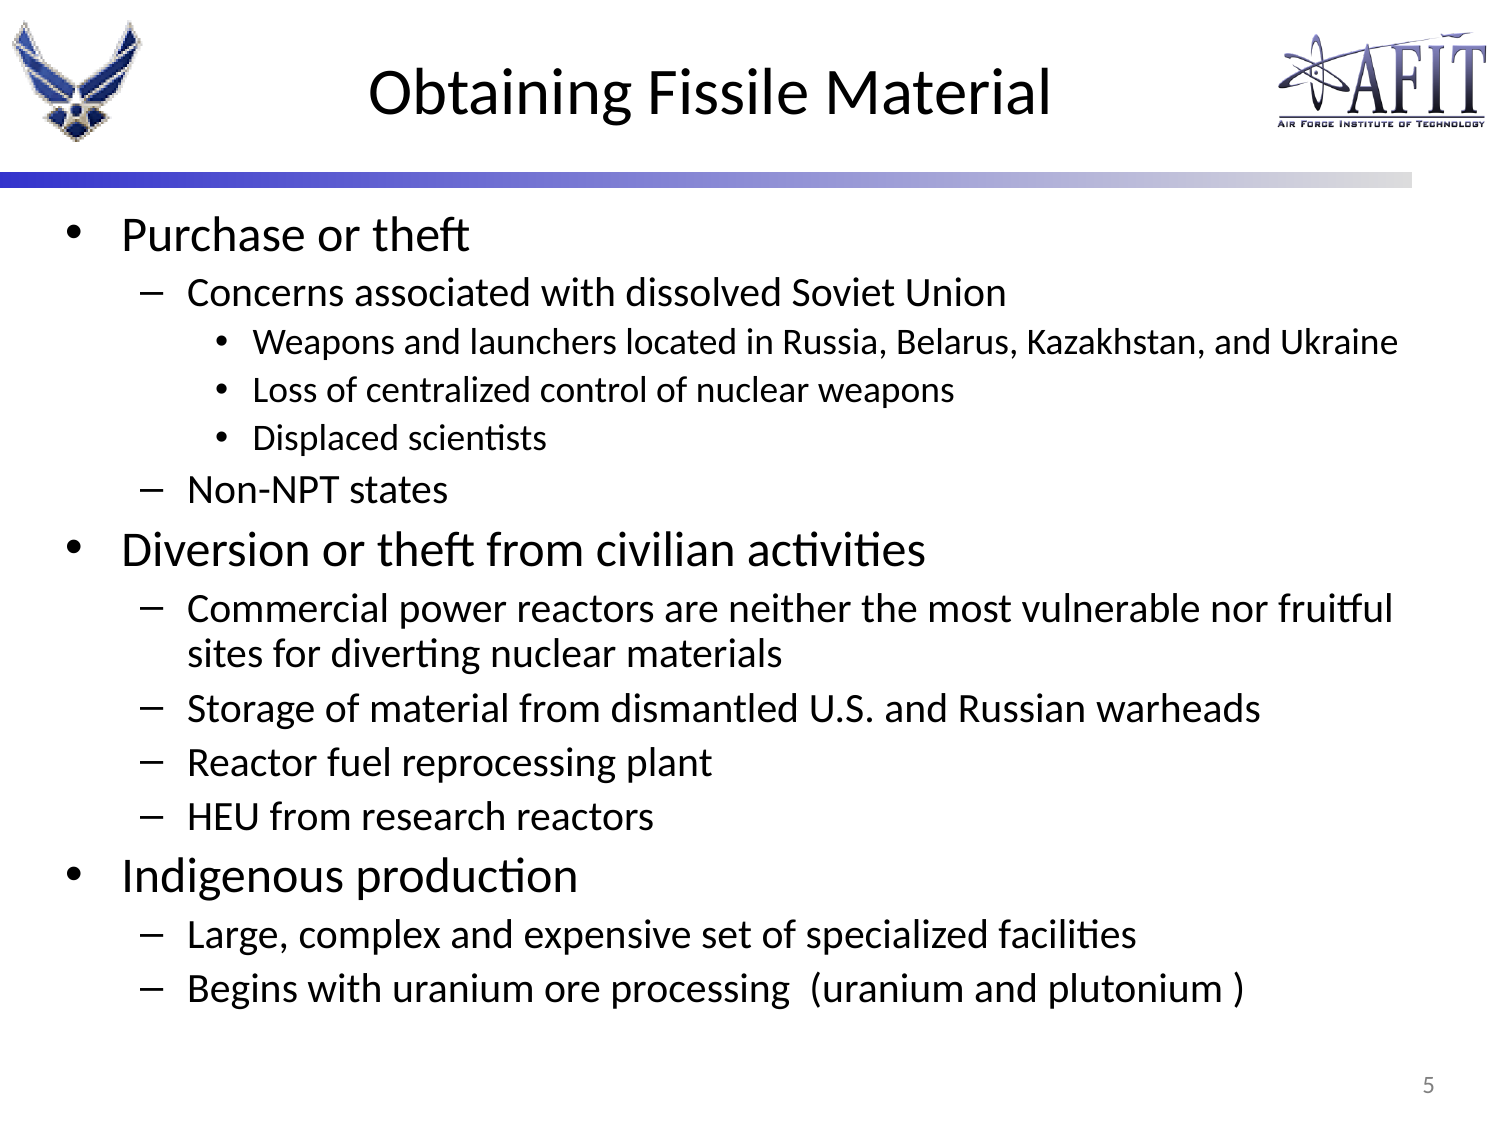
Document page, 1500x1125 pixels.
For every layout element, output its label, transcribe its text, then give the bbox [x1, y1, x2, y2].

title Obtaining Fissile Material [166, 12, 1255, 163]
slide_number 4 [1337, 1062, 1450, 1105]
picture [0, 12, 163, 153]
list Purchase or theft Concerns associated with dissolved Soviet Union Weapons and launchers located in Russia, Belarus, Kazakhstan, and Ukraine Loss of centralized control of nuclear weapons Displaced scientists Non-NPT states Diversion or theft from civilian activities Commercial power reactors are neither the most vulnerable nor fruitful sites for diverting nuclear materials Storage of material from dismantled U.S. and Russian warheads Reactor fuel reprocessing plant HEU from research reactors Indigenous production Large, complex and expensive set of specialized facilities Begins with uranium ore processing (uranium and plutonium ) [49, 199, 1463, 1051]
